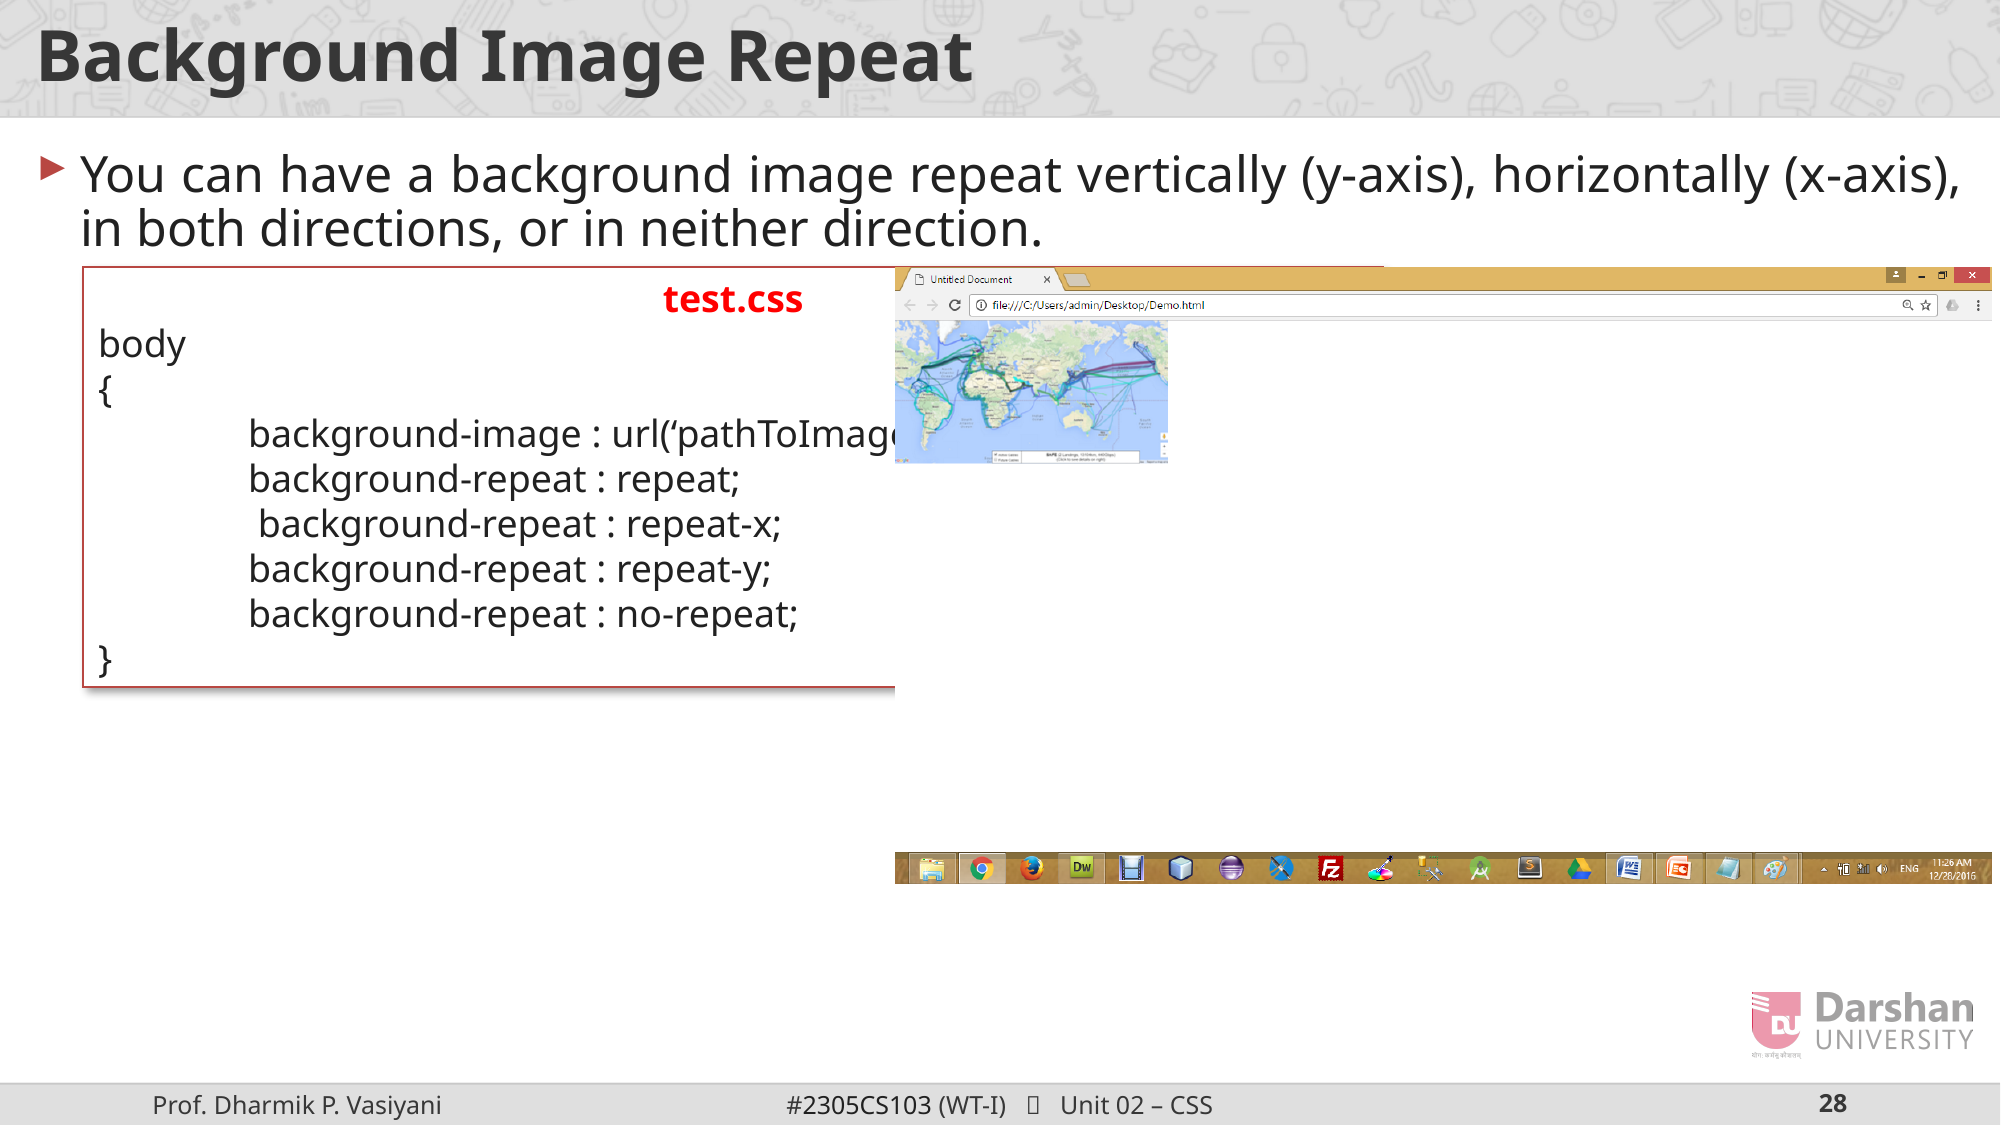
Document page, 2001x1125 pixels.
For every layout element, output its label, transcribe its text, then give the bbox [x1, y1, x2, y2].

text_box test.css body { background-image : url(‘pathToImage.jpg’); background-repeat : repeat; background-repeat : repeat-x; background-repeat : repeat-y; background-repeat : no-repeat; } [82, 266, 1384, 688]
title Background Image Repeat [0, 0, 2000, 117]
list You can have a background image repeat vertically (y-axis), horizontally (x-axis), in both directions, or in neither direction. [21, 141, 1979, 1059]
picture [895, 267, 1992, 884]
